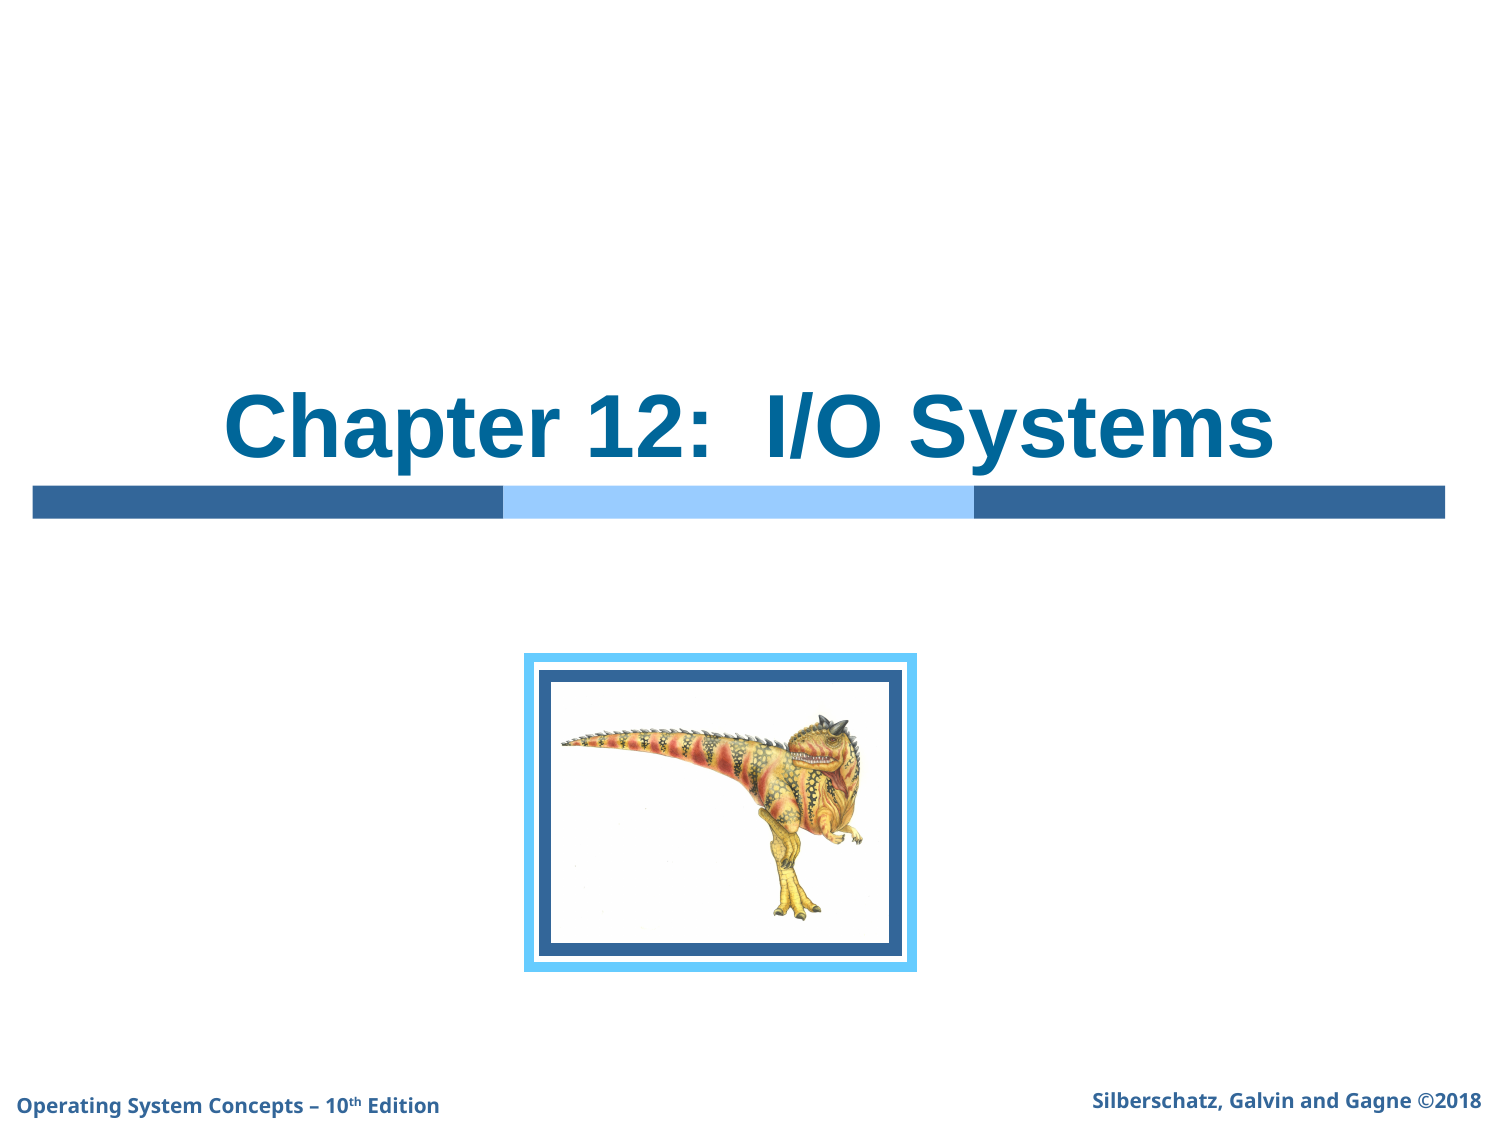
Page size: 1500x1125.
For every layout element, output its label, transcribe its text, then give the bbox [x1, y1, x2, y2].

picture [551, 682, 889, 943]
title Chapter 12: I/O Systems [112, 134, 1388, 484]
